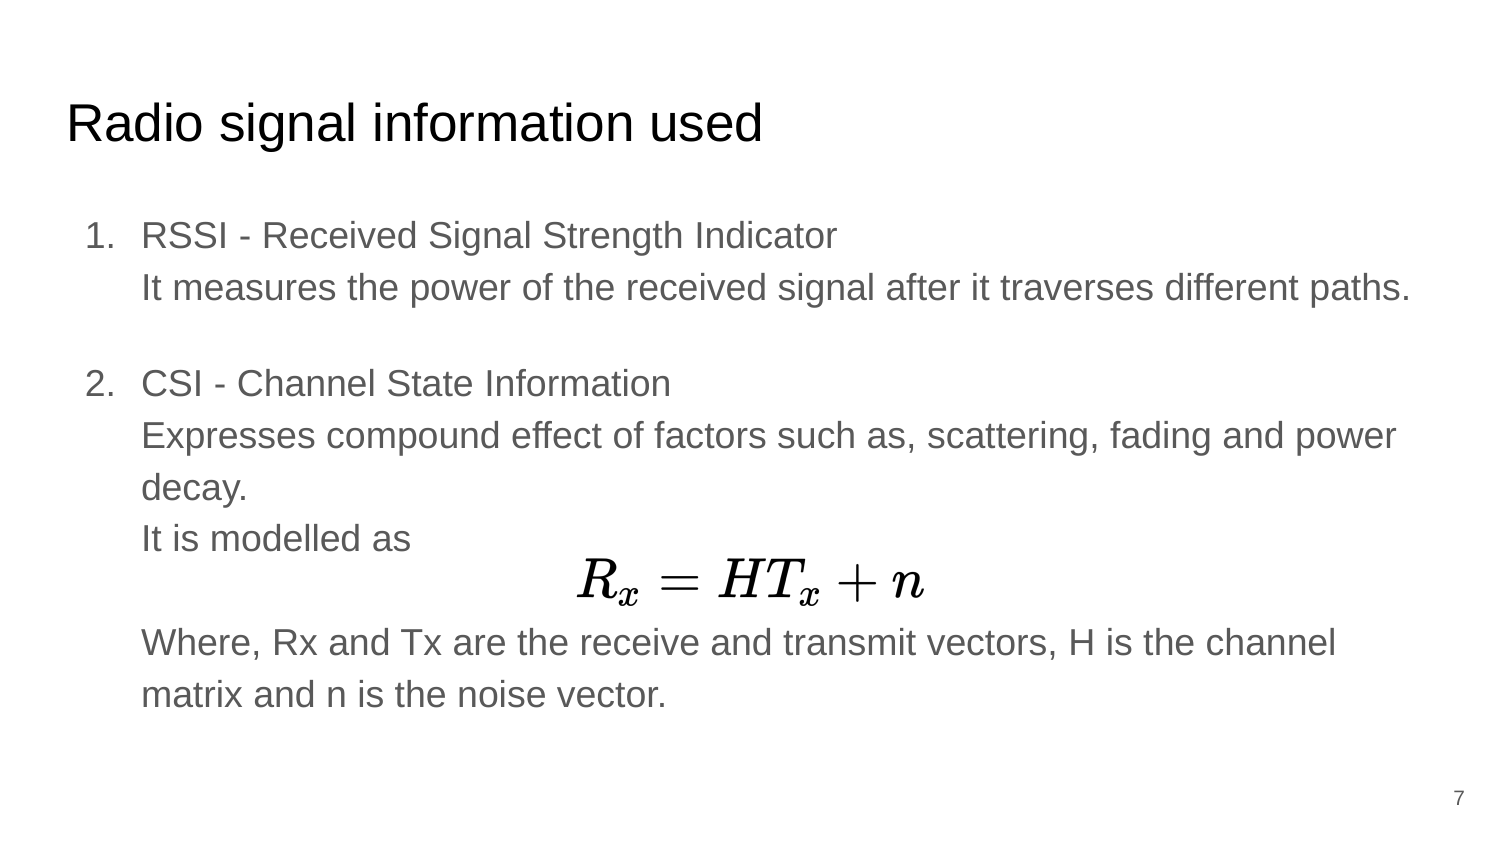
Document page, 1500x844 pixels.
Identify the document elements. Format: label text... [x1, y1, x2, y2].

list RSSI - Received Signal Strength Indicator It measures the power of the received signal after it traverses different paths. CSI - Channel State Information Expresses compound effect of factors such as, scattering, fading and power decay. It is modelled as Where, Rx and Tx are the receive and transmit vectors, H is the channel matrix and n is the noise vector. [51, 189, 1449, 750]
slide_number ‹#› [1389, 764, 1480, 830]
picture [574, 546, 926, 612]
title Radio signal information used [51, 72, 1449, 167]
